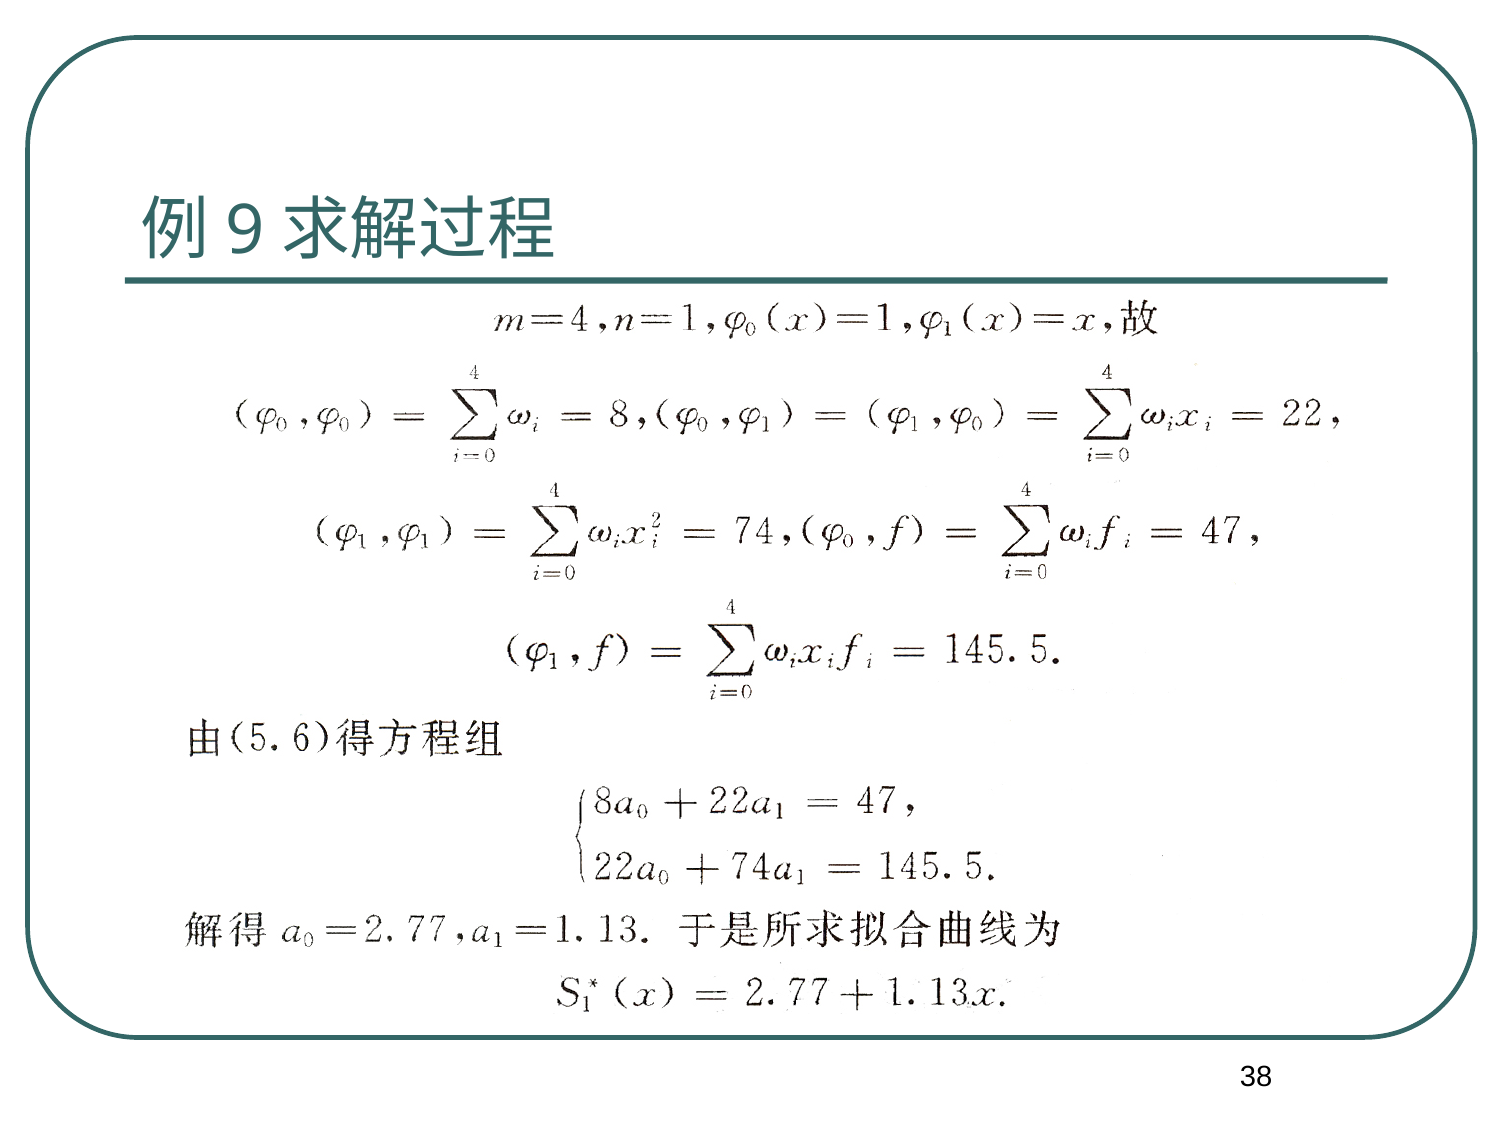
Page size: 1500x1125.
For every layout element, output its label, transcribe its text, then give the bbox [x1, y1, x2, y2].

slide_number 38 [1124, 1049, 1388, 1125]
picture [174, 287, 1351, 1015]
title 例9求解过程 [125, 87, 1388, 275]
